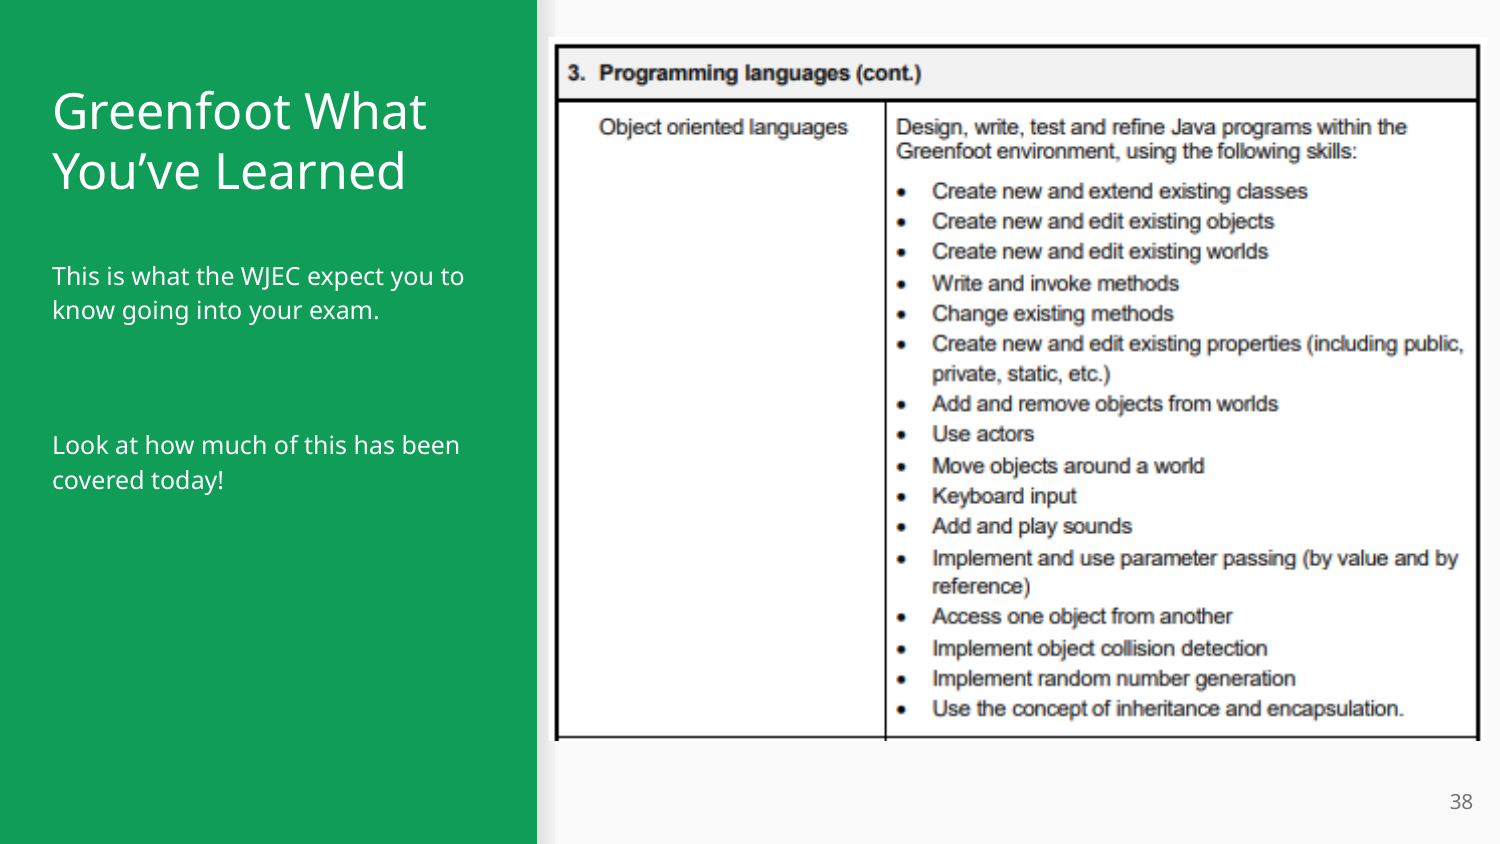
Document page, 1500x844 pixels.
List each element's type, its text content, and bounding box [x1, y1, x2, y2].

list This is what the WJEC expect you to know going into your exam. Look at how much of this has been covered today! [37, 240, 498, 760]
picture [548, 37, 1488, 741]
title Greenfoot What You’ve Learned [37, 58, 498, 216]
slide_number ‹#› [1398, 770, 1489, 835]
